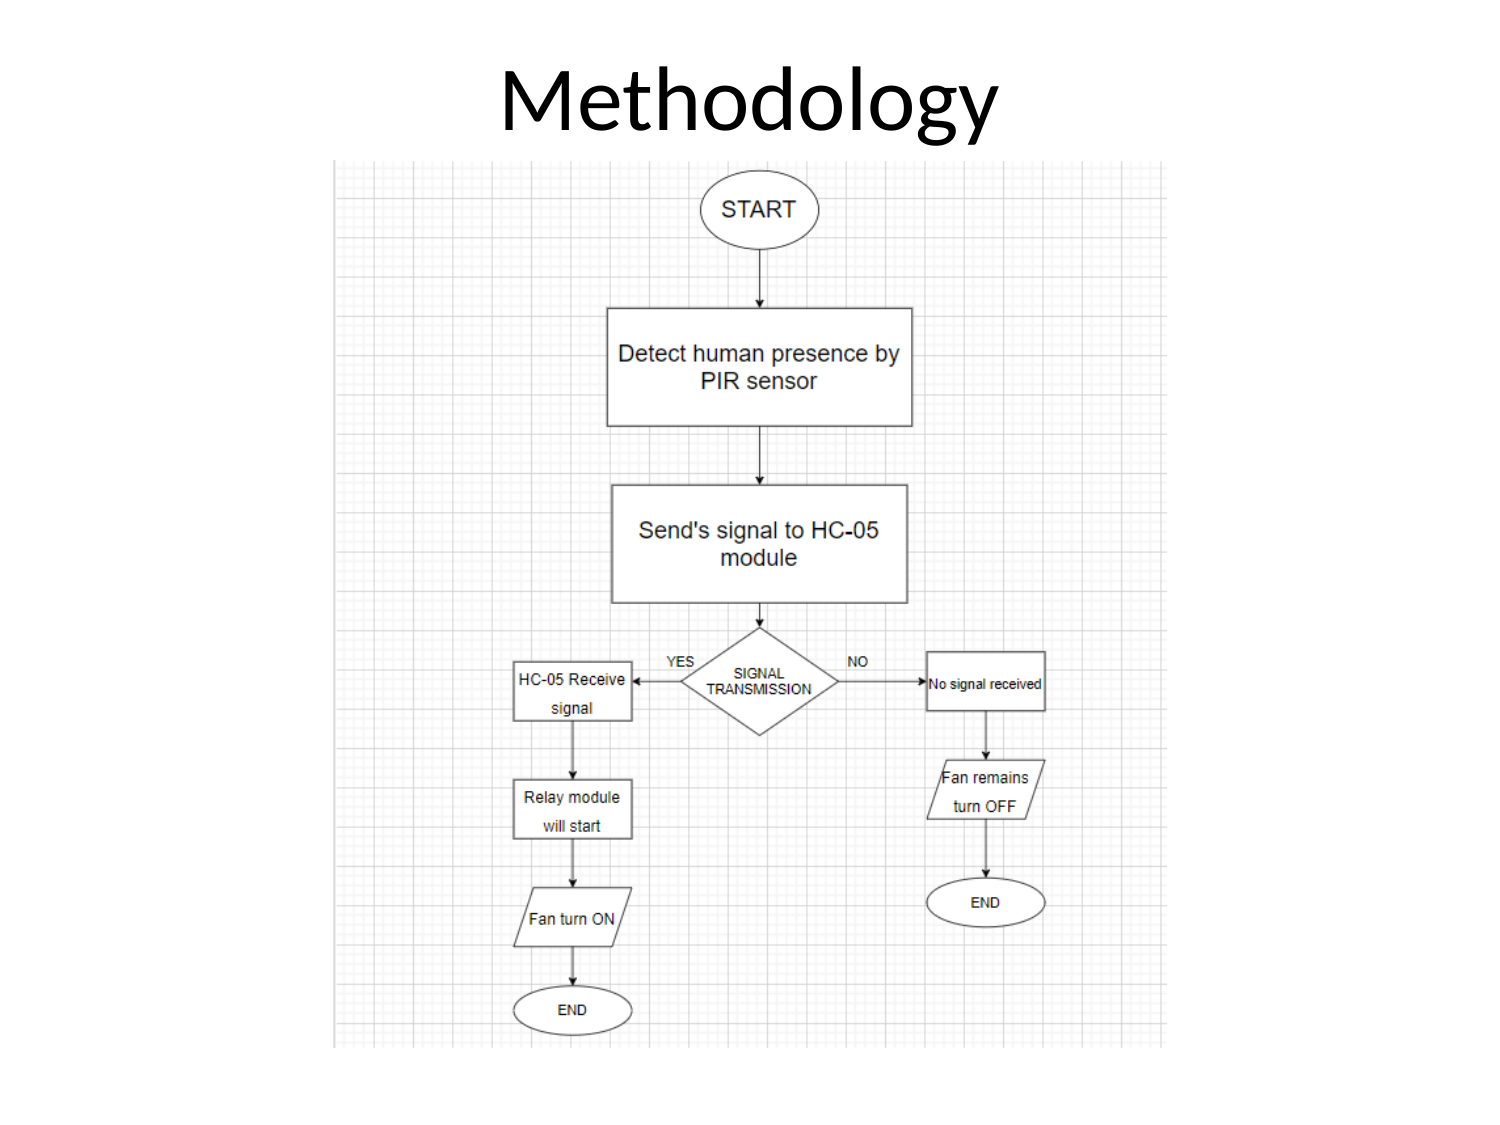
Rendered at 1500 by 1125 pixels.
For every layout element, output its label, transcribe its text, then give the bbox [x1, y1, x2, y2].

title Methodology [75, 0, 1425, 188]
picture [333, 160, 1167, 1049]
